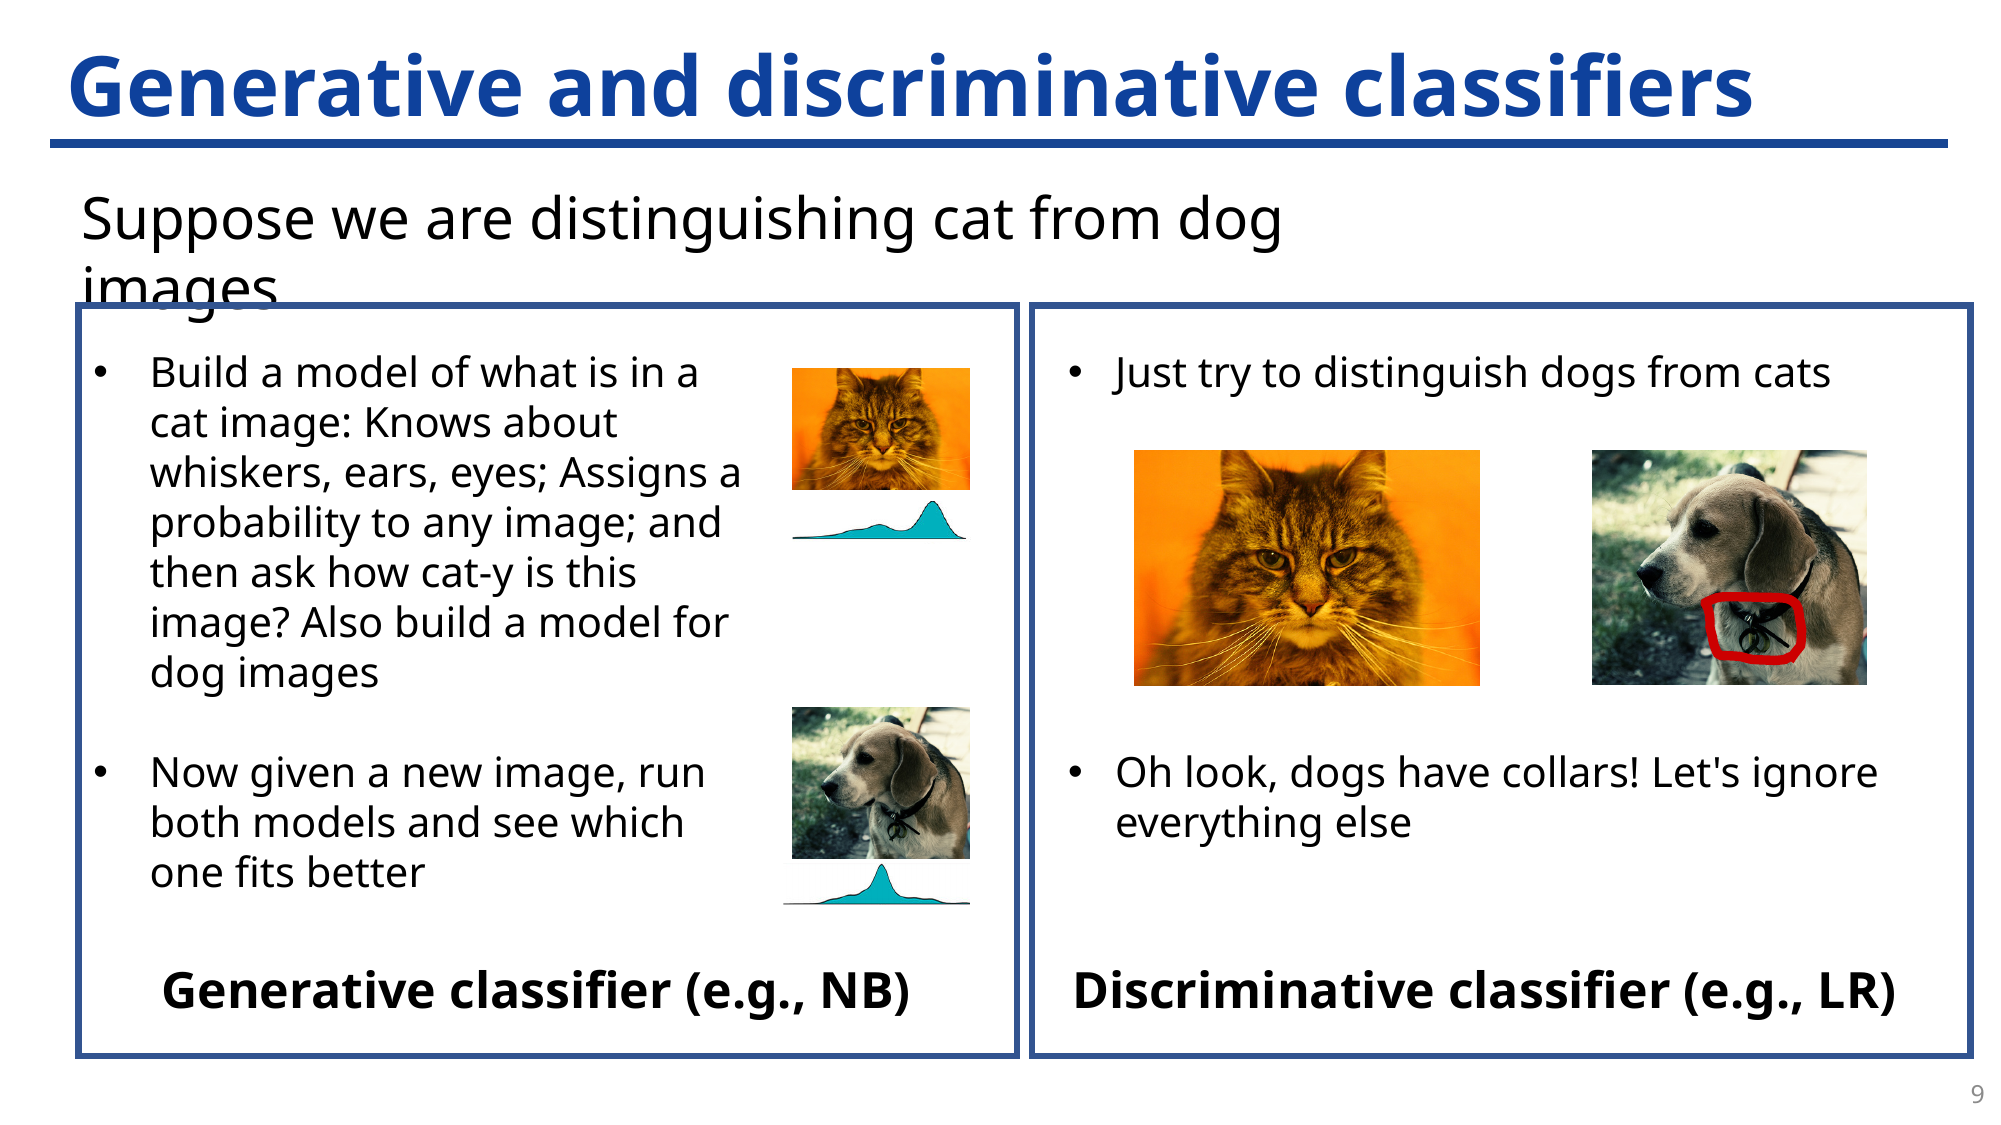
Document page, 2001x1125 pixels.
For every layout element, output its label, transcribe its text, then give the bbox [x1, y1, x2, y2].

text_box [1031, 304, 1971, 1057]
picture [1134, 450, 1480, 686]
picture [783, 863, 970, 905]
picture [792, 501, 982, 544]
title Generative and discriminative classifiers [51, 39, 1947, 140]
picture [792, 707, 970, 859]
slide_number 9 [1899, 1065, 2000, 1125]
text_box [78, 304, 1018, 1057]
text_box Discriminative classifier (e.g., LR) [1057, 951, 1947, 1026]
text_box Just try to distinguish dogs from cats Oh look, dogs have collars! Let's ignore everything else [1053, 338, 1900, 854]
picture [1592, 450, 1867, 685]
text_box Suppose we are distinguishing cat from dog images [66, 173, 1467, 329]
picture [792, 368, 970, 490]
